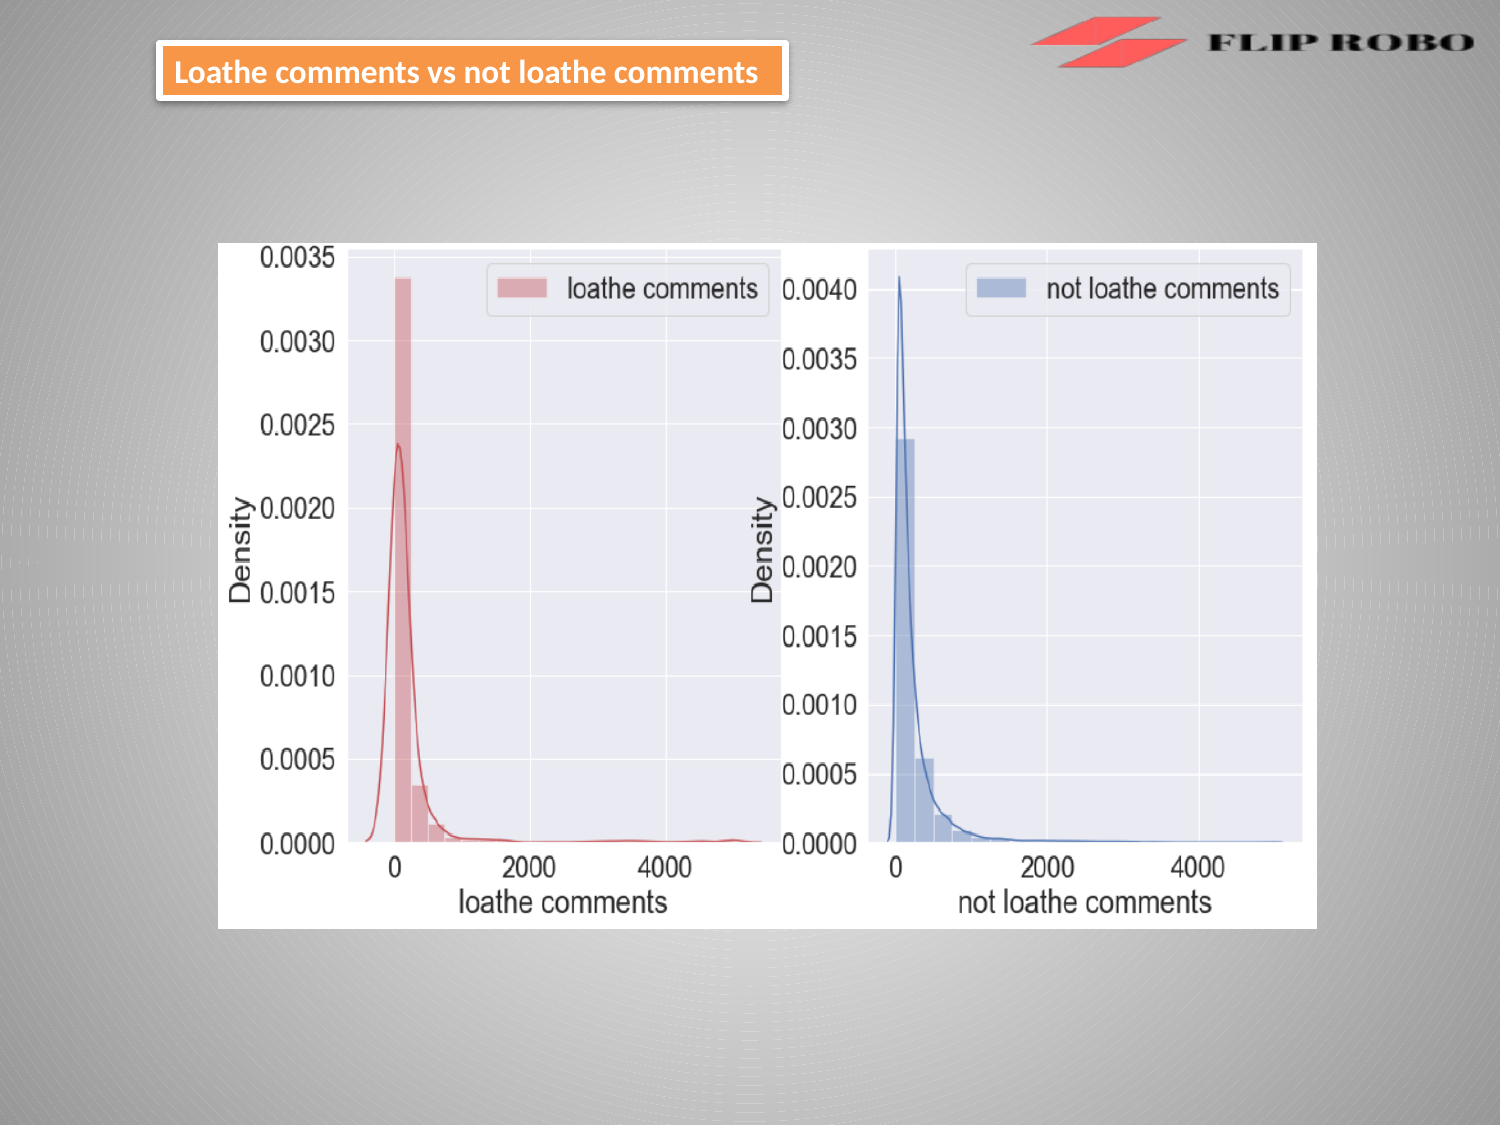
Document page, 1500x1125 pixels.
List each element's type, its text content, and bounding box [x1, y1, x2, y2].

text_box Loathe comments vs not loathe comments [156, 40, 789, 101]
picture [218, 243, 1318, 929]
picture [962, 0, 1500, 196]
